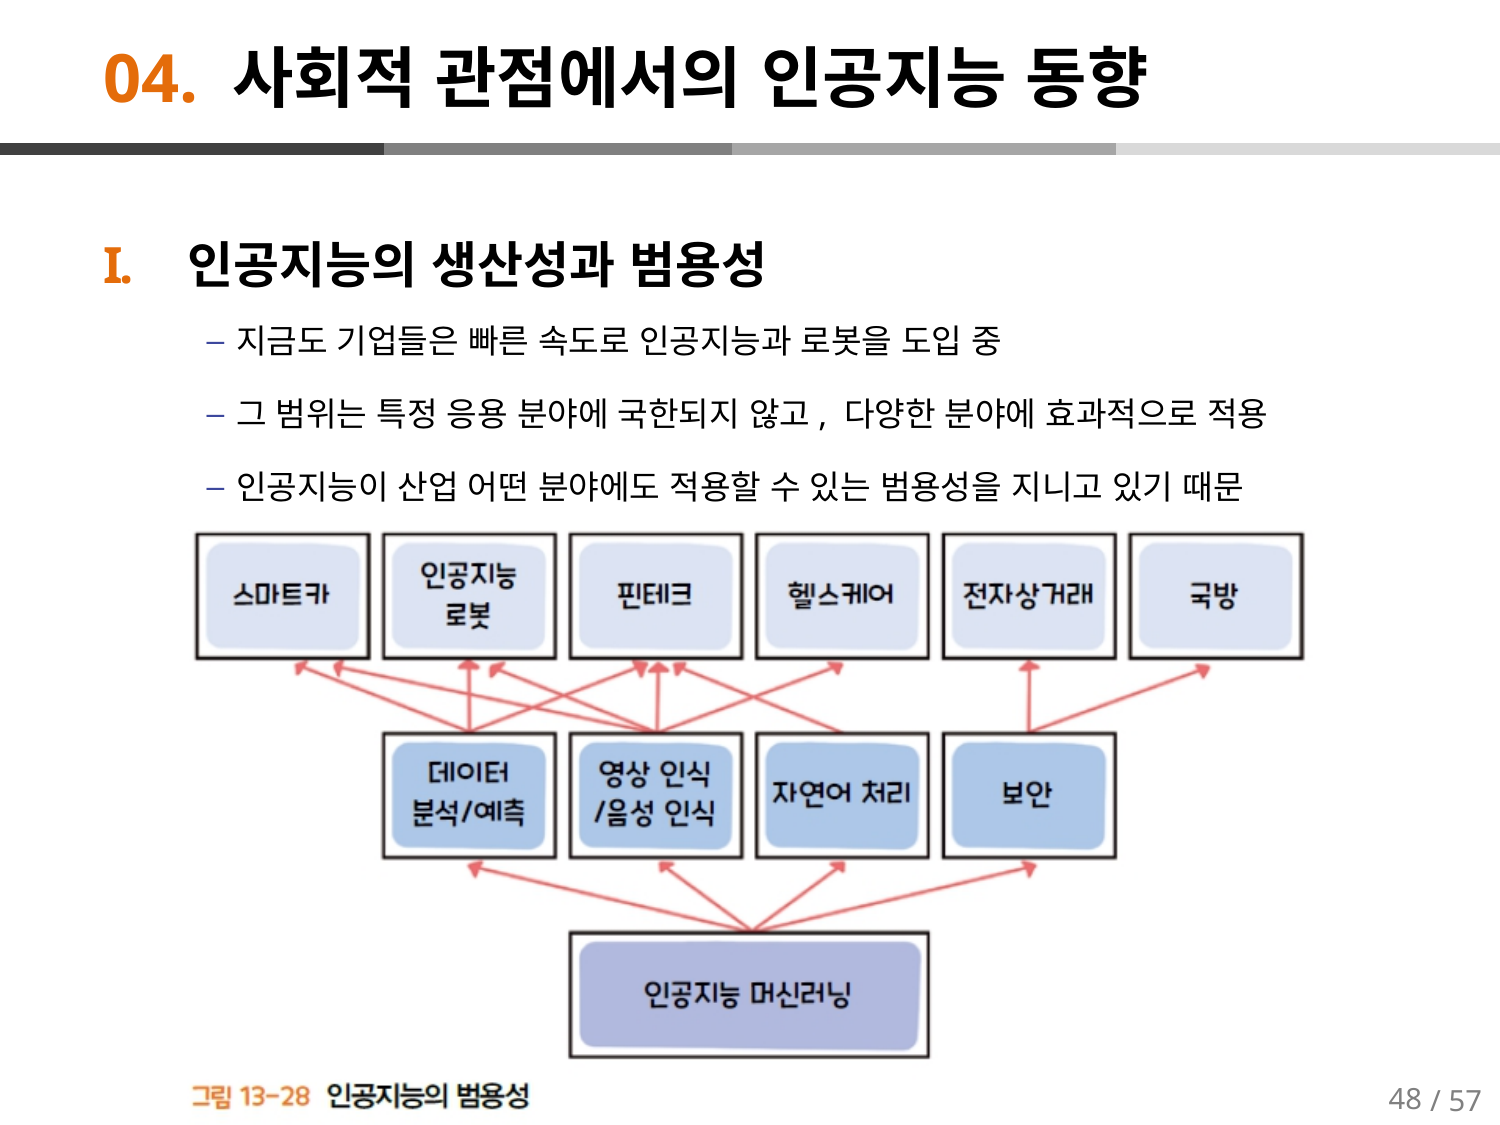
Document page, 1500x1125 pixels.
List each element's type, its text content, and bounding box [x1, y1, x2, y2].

title 04. 사회적 관점에서의 인공지능 동향 [88, 30, 1400, 121]
picture [187, 529, 1313, 1125]
list 인공지능의 생산성과 범용성 지금도 기업들은 빠른 속도로 인공지능과 로봇을 도입 중 그 범위는 특정 응용 분야에 국한되지 않고, 다양한 분야에 효과적으로 적용 인공지능이 산업 어떤 분야에도 적용할 수 있는 범용성을 지니고 있기 때문 [88, 196, 1412, 1095]
